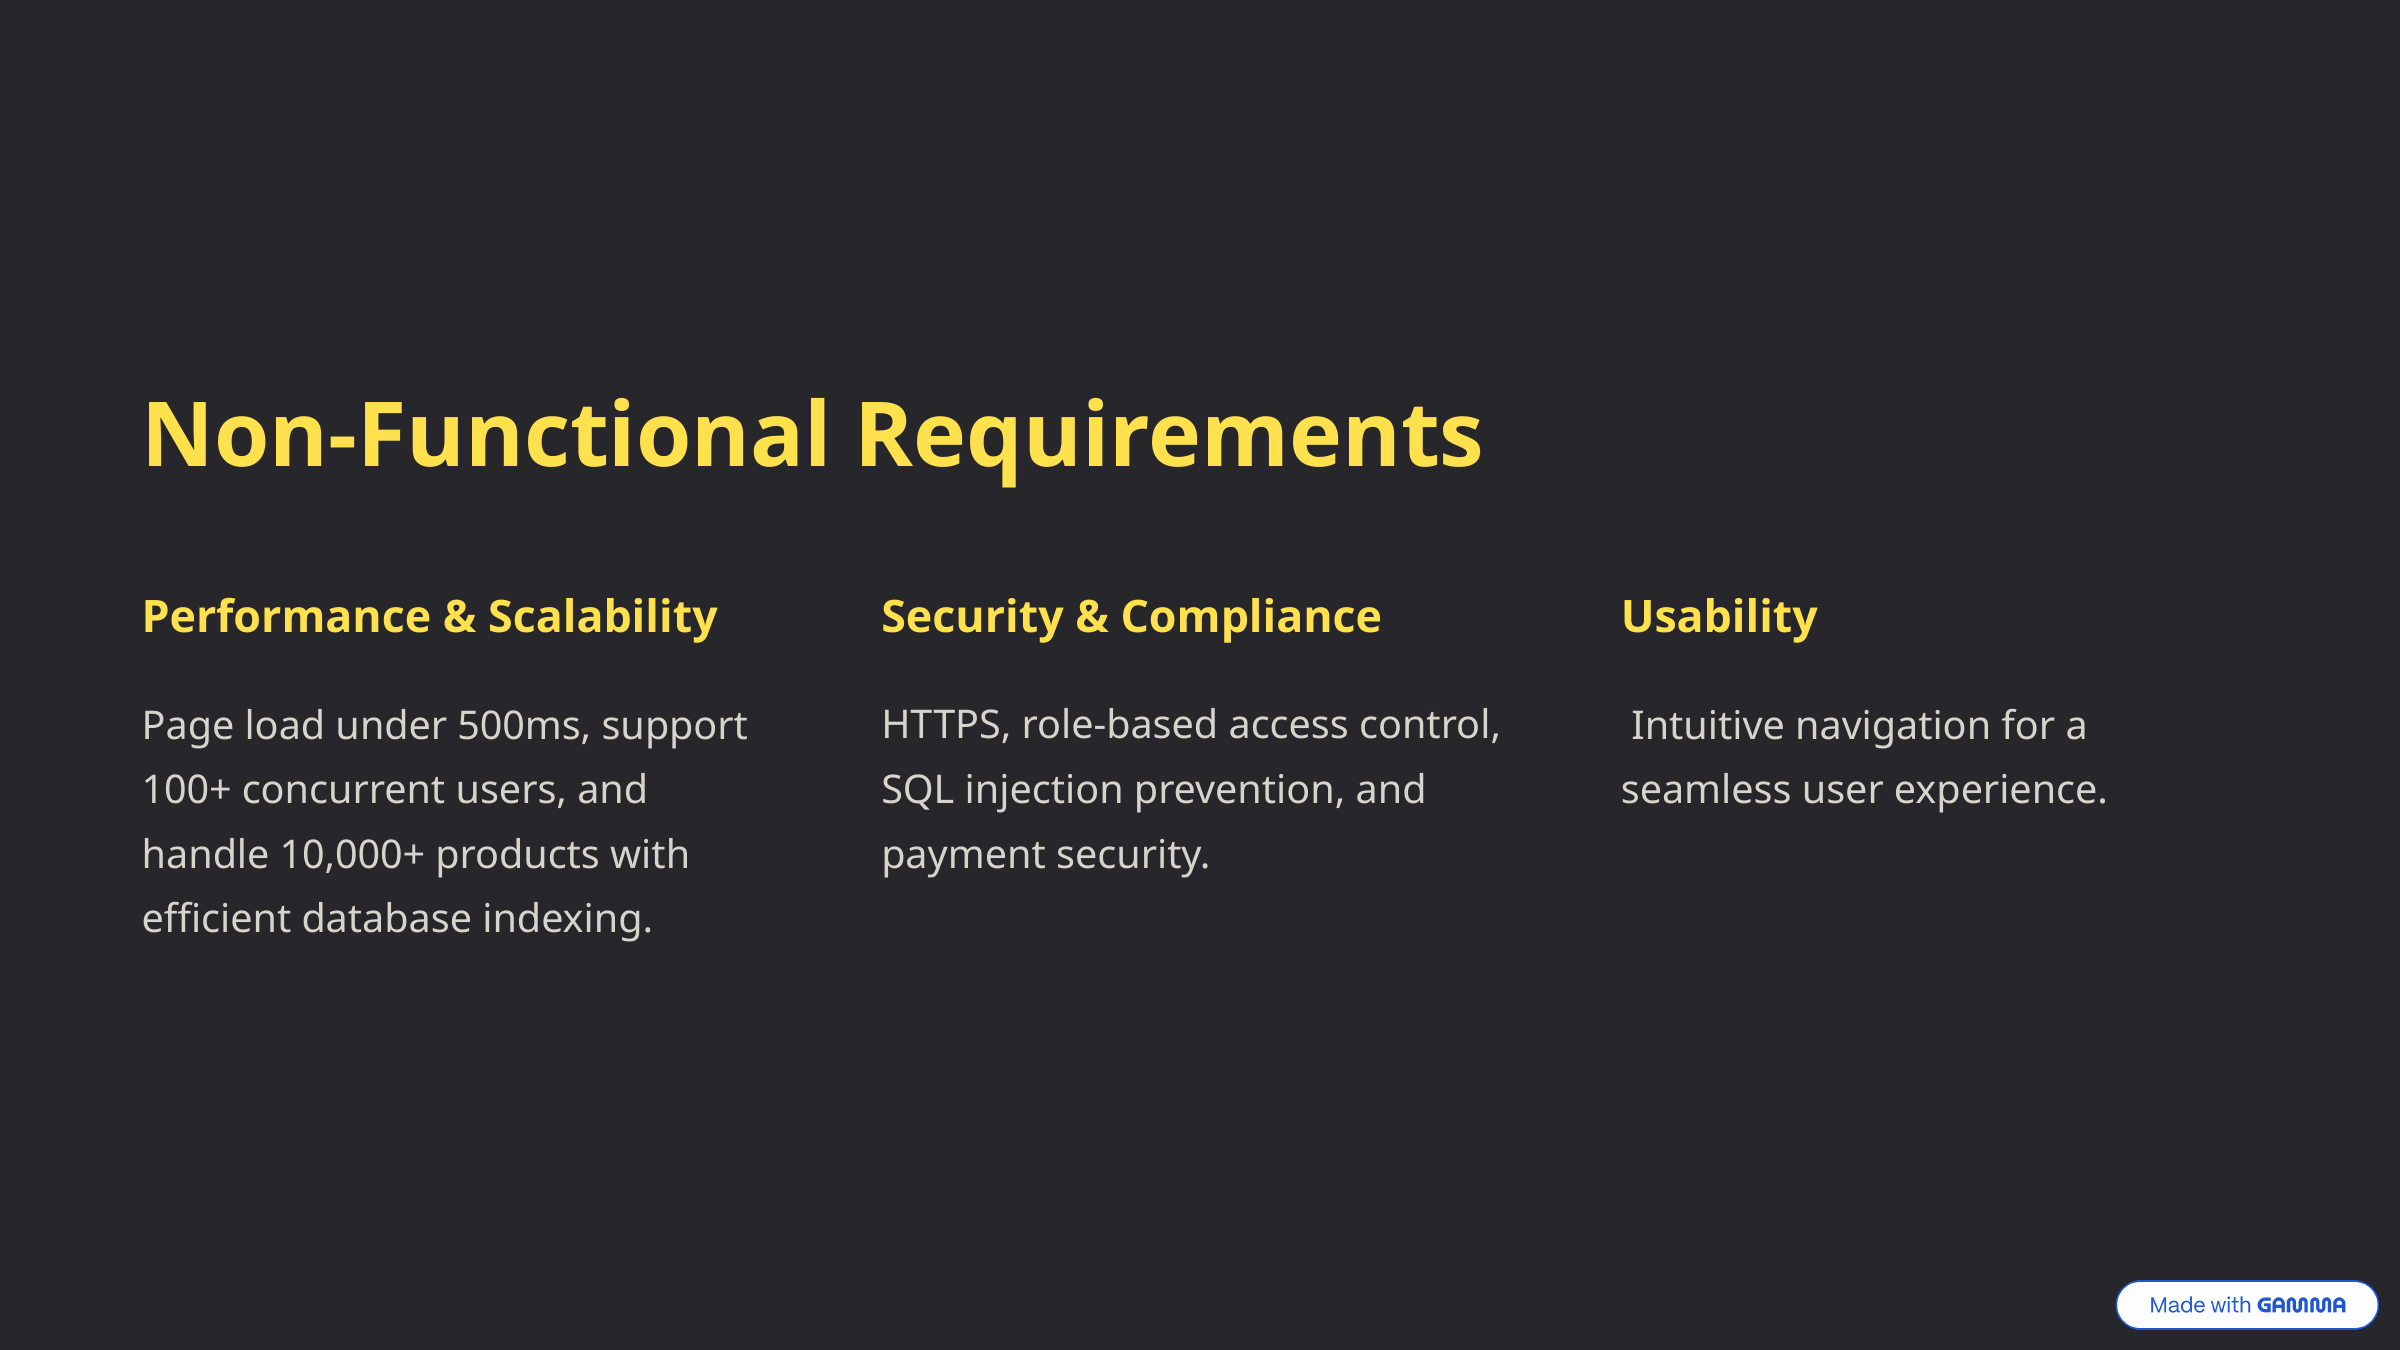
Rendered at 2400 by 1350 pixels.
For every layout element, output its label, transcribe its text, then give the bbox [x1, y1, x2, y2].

text_box Page load under 500ms, support 100+ concurrent users, and handle 10,000+ products with efficient database indexing. [141, 682, 782, 942]
text_box HTTPS, role-based access control, SQL injection prevention, and payment security. [881, 682, 1521, 877]
text_box Security & Compliance [881, 585, 1415, 642]
text_box Intuitive navigation for a seamless user experience. [1620, 682, 2261, 812]
text_box Performance & Scalability [141, 585, 750, 642]
picture [2106, 1271, 2389, 1339]
text_box Usability [1620, 585, 2071, 642]
text_box Non-Functional Requirements [141, 371, 1554, 485]
